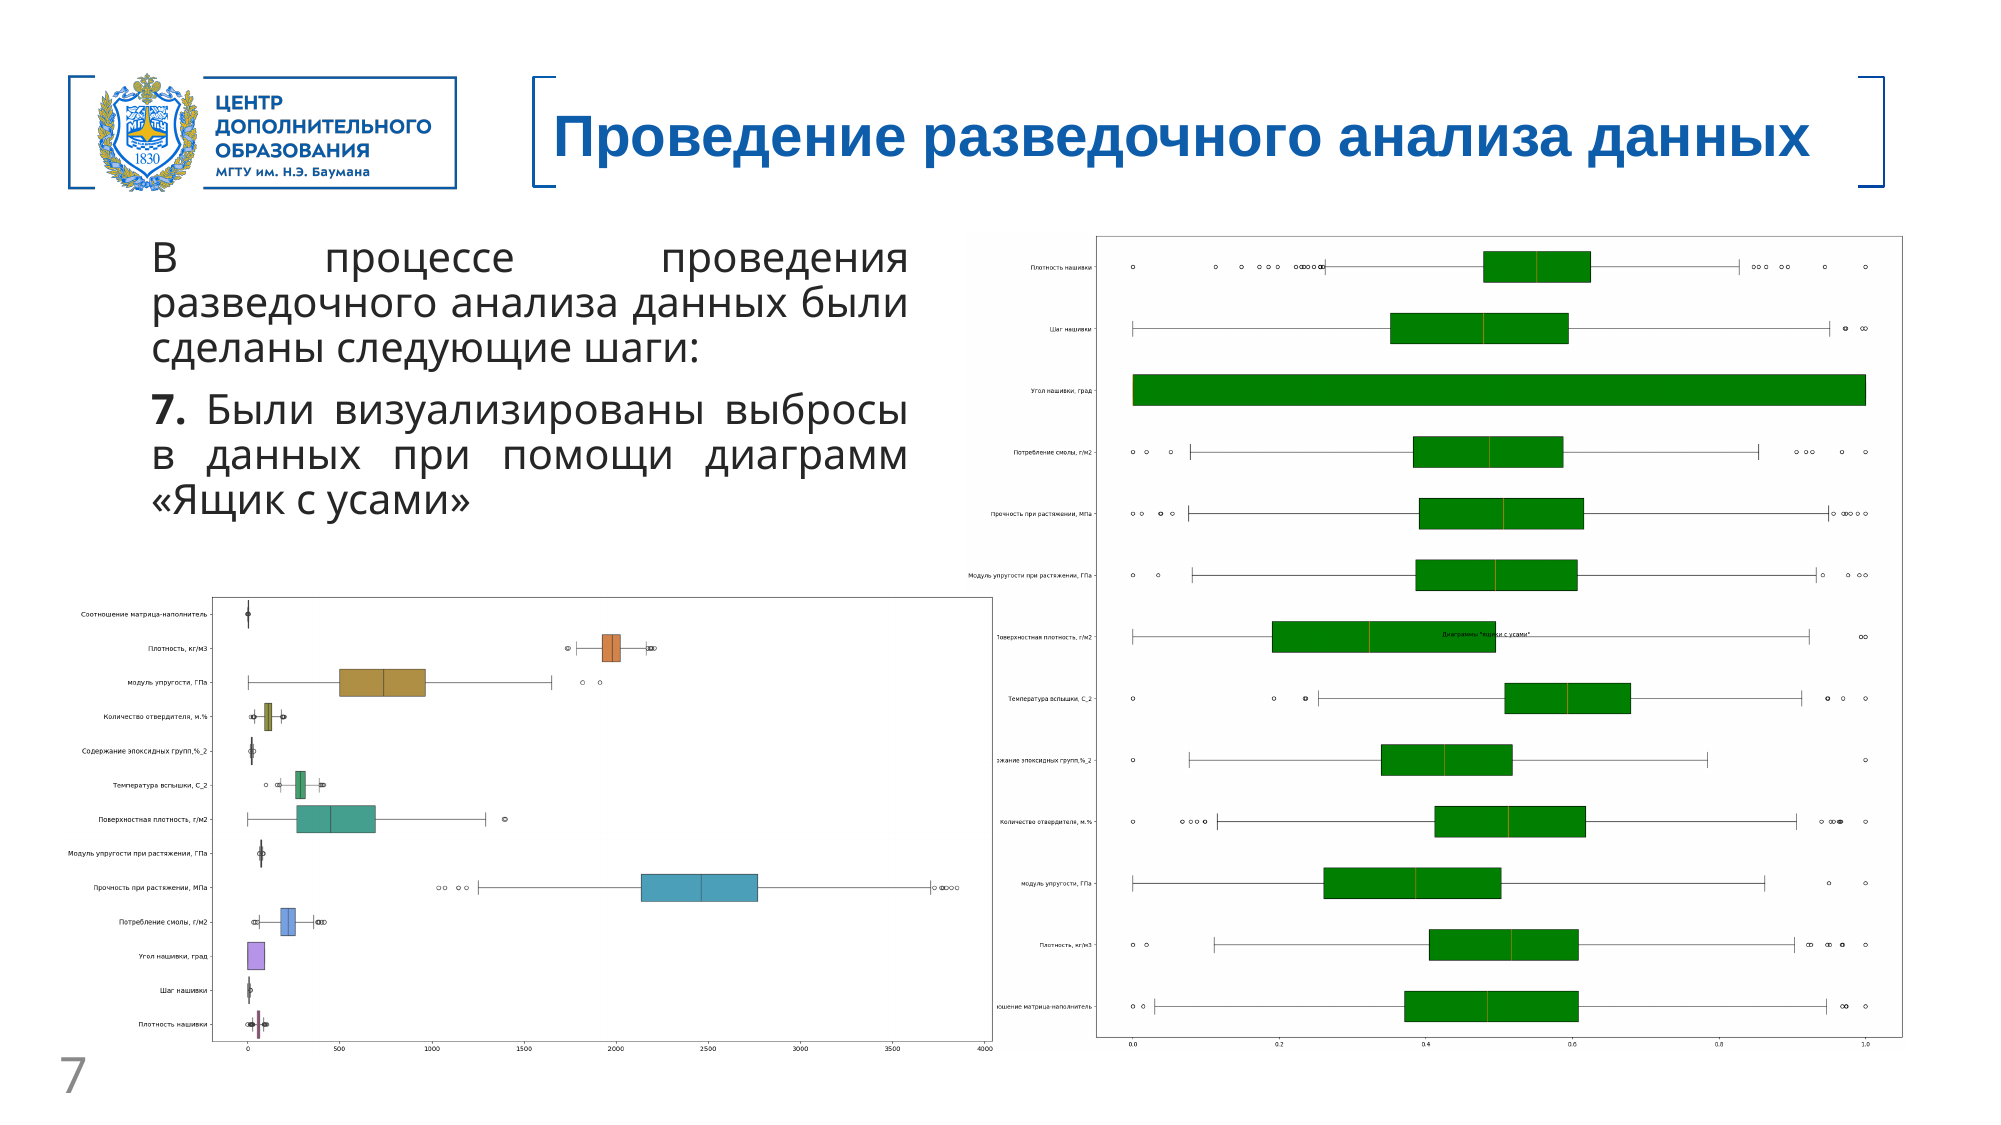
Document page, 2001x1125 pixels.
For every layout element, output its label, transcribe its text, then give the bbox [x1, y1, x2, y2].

picture [68, 73, 457, 192]
list В процессе проведения разведочного анализа данных были сделаны следующие шаги: 7. Были визуализированы выбросы в данных при помощи диаграмм «Ящик с усами» [138, 230, 922, 590]
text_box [507, 76, 1885, 188]
slide_number 7 [44, 1055, 139, 1101]
picture [63, 232, 1907, 1058]
